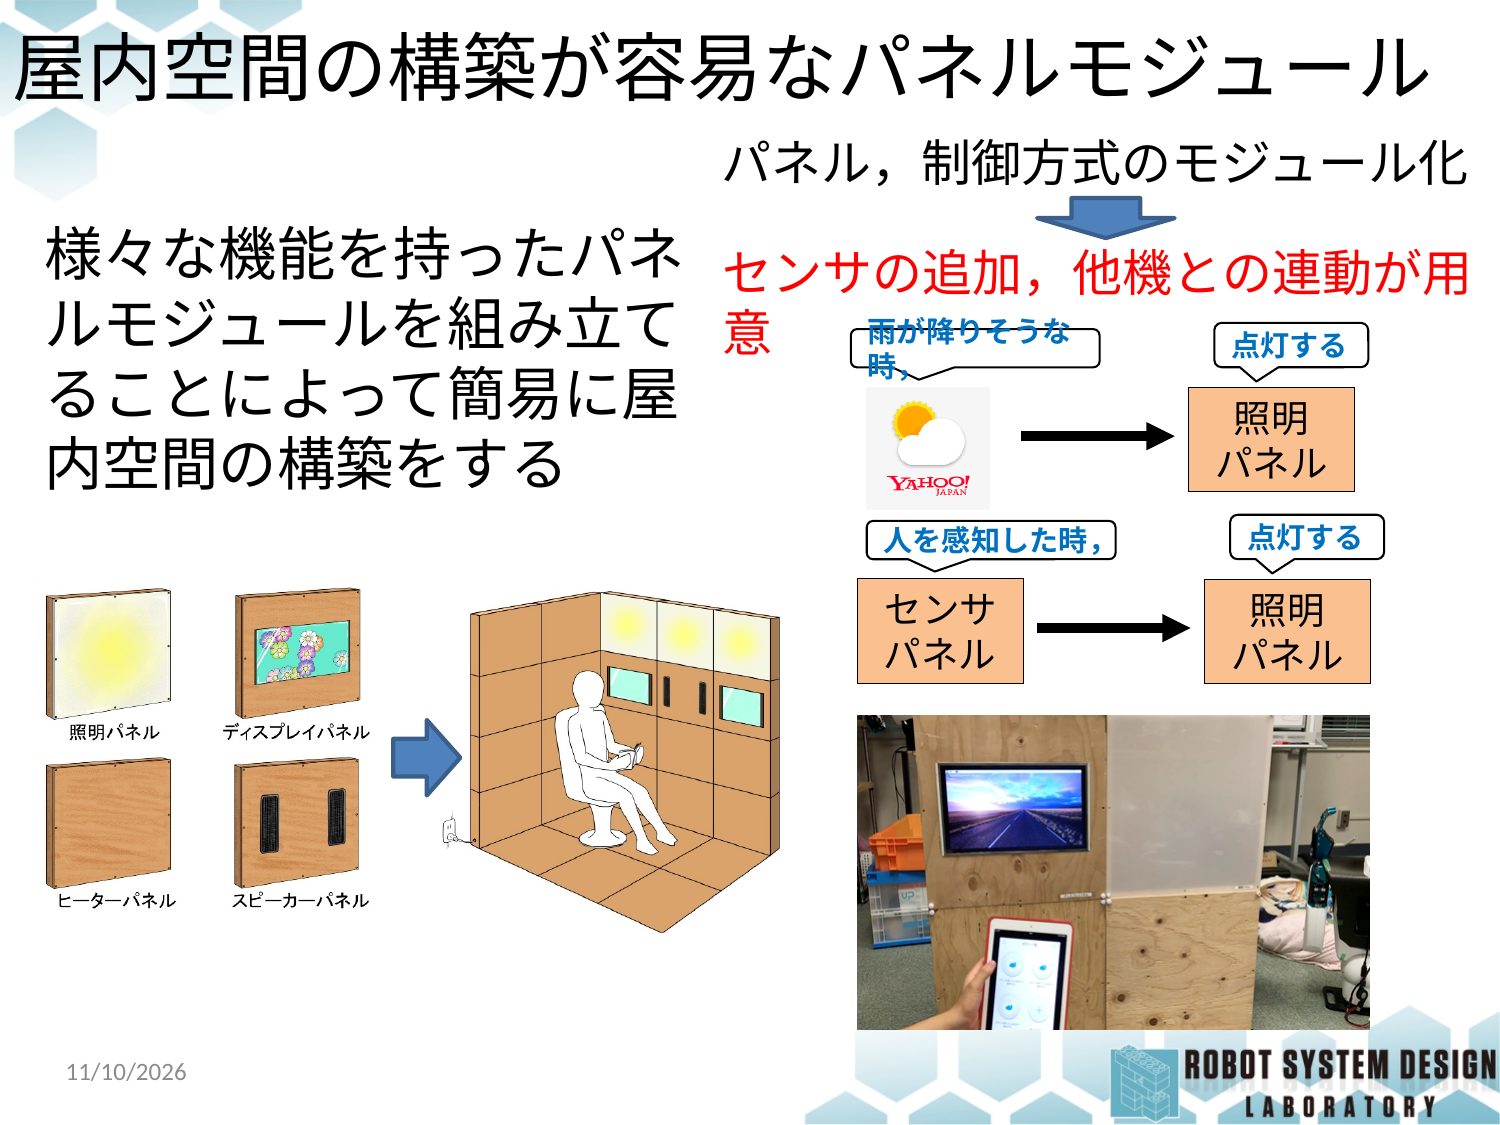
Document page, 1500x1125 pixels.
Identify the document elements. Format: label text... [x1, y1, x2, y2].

text_box [391, 717, 435, 798]
text_box 点灯する [1212, 320, 1371, 384]
text_box 照明 パネル [1188, 387, 1355, 492]
text_box 点灯する [1228, 512, 1387, 576]
title 屋内空間の構築が容易なパネルモジュール [0, 2, 1498, 128]
text_box 雨が降りそうな時， [848, 326, 1102, 382]
text_box 様々な機能を持ったパネルモジュールを組み立てることによって簡易に屋内空間の構築をする [29, 209, 722, 505]
text_box センサの追加，他機との連動が用意 [722, 233, 1500, 369]
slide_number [50, 1040, 228, 1101]
picture [0, 128, 1500, 1125]
text_box パネル，制御方式のモジュール化 [706, 124, 1483, 200]
text_box 照明 パネル [1204, 579, 1371, 684]
text_box [1034, 195, 1177, 241]
text_box 人を感知した時， [864, 518, 1118, 574]
text_box センサパネル [857, 578, 1024, 684]
picture [0, 0, 1500, 233]
